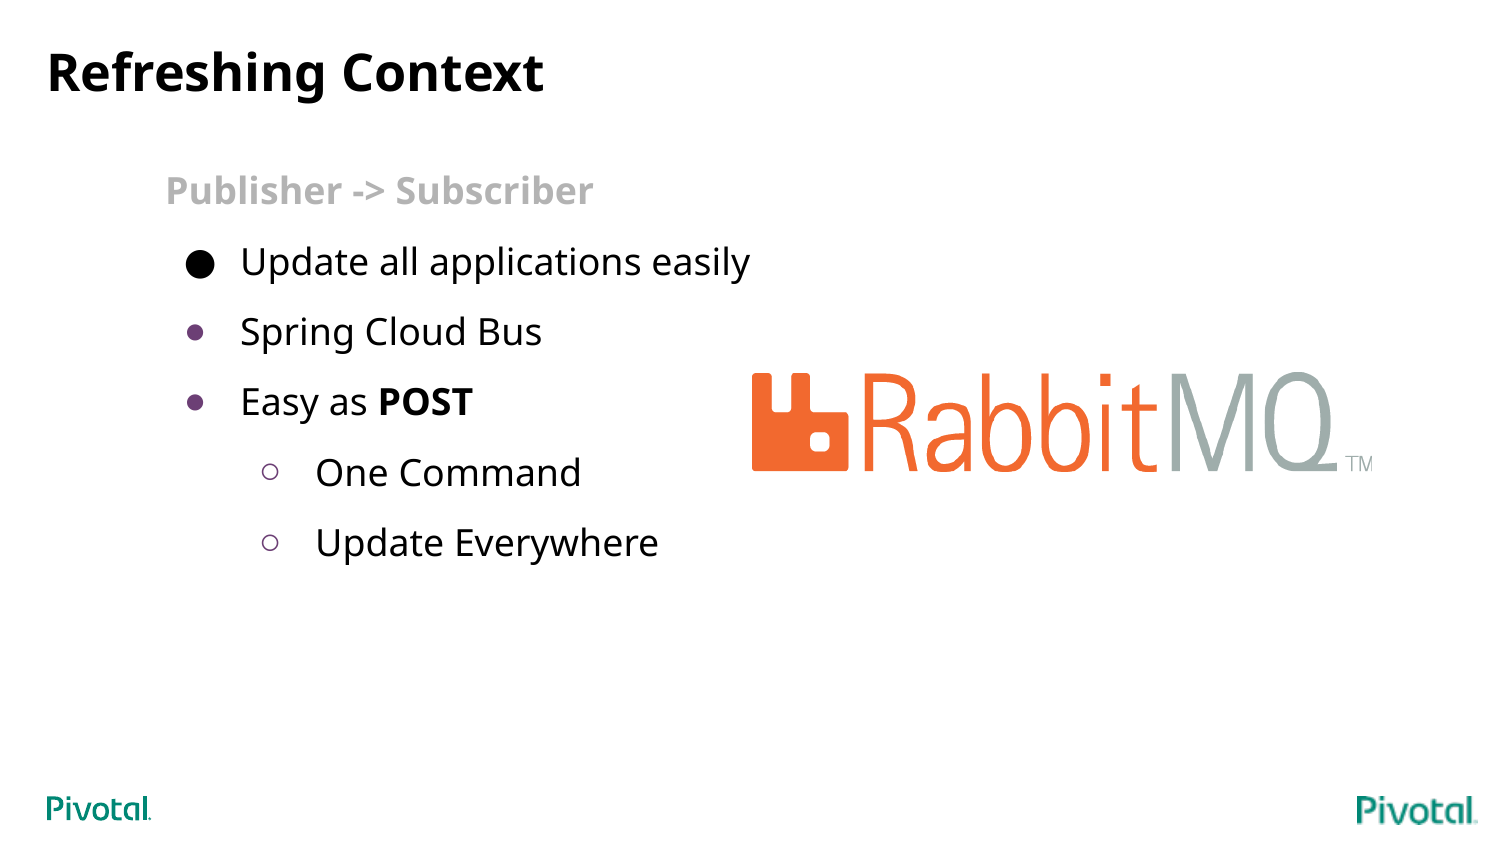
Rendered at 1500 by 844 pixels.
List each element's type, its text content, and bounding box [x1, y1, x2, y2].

picture [1357, 796, 1478, 825]
picture [751, 372, 1373, 472]
title Refreshing Context [31, 24, 1453, 90]
list Publisher -> Subscriber Update all applications easily Spring Cloud Bus Easy as POST One Command Update Everywhere [150, 147, 845, 767]
